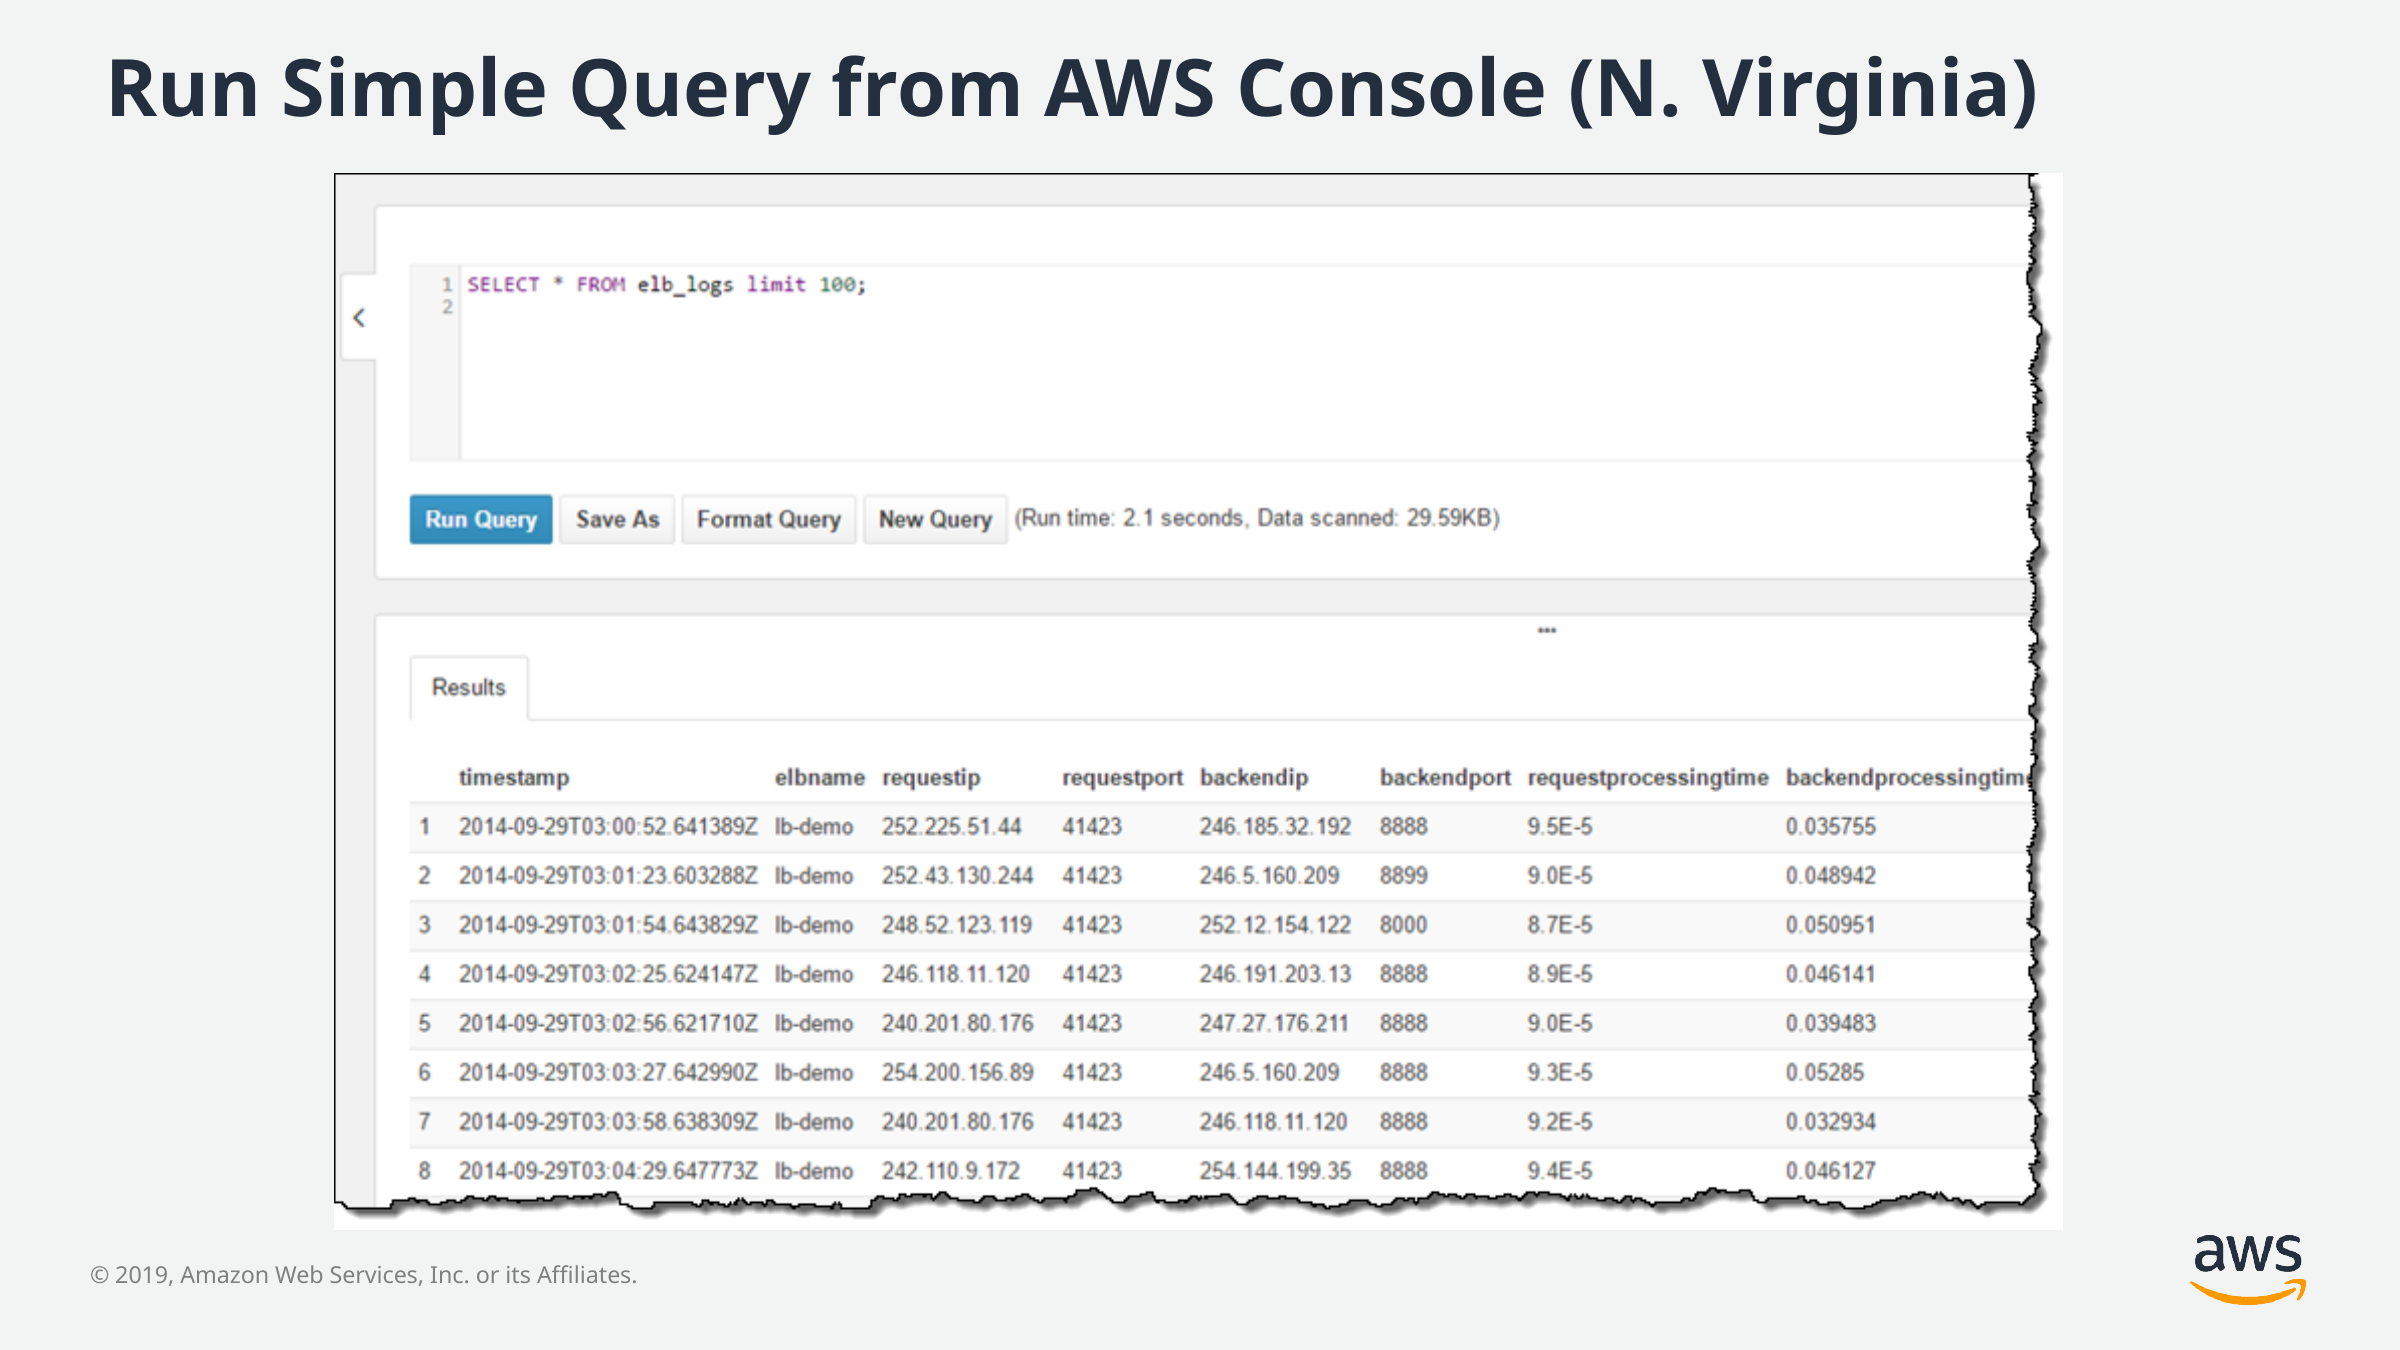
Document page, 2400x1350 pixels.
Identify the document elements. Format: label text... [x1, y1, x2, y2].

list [333, 173, 2064, 1230]
picture [2190, 1235, 2306, 1305]
title Run Simple Query from AWS Console (N. Virginia) [90, 30, 2307, 174]
